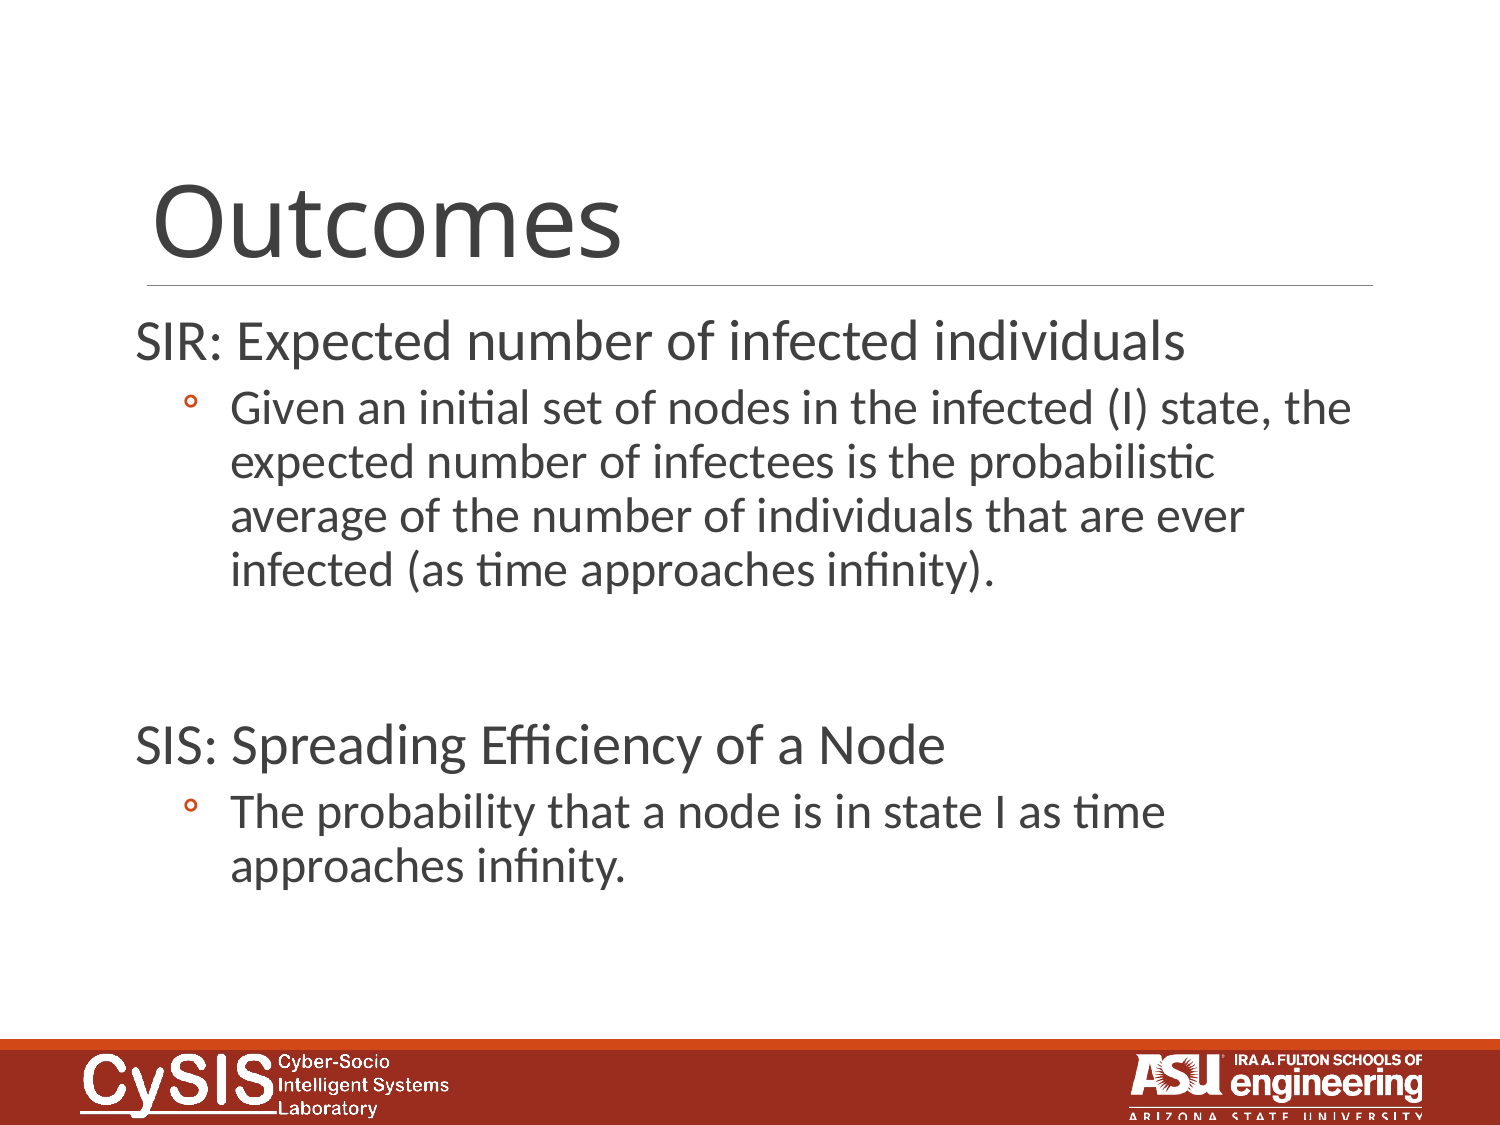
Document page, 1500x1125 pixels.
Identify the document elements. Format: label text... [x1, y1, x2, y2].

title Outcomes [135, 47, 1373, 285]
list SIR: Expected number of infected individuals Given an initial set of nodes in the infected (I) state, the expected number of infectees is the probabilistic average of the number of individuals that are ever infected (as time approaches infinity). SIS: Spreading Efficiency of a Node The probability that a node is in state I as time approaches infinity. [135, 302, 1373, 963]
picture [60, 1027, 464, 1125]
